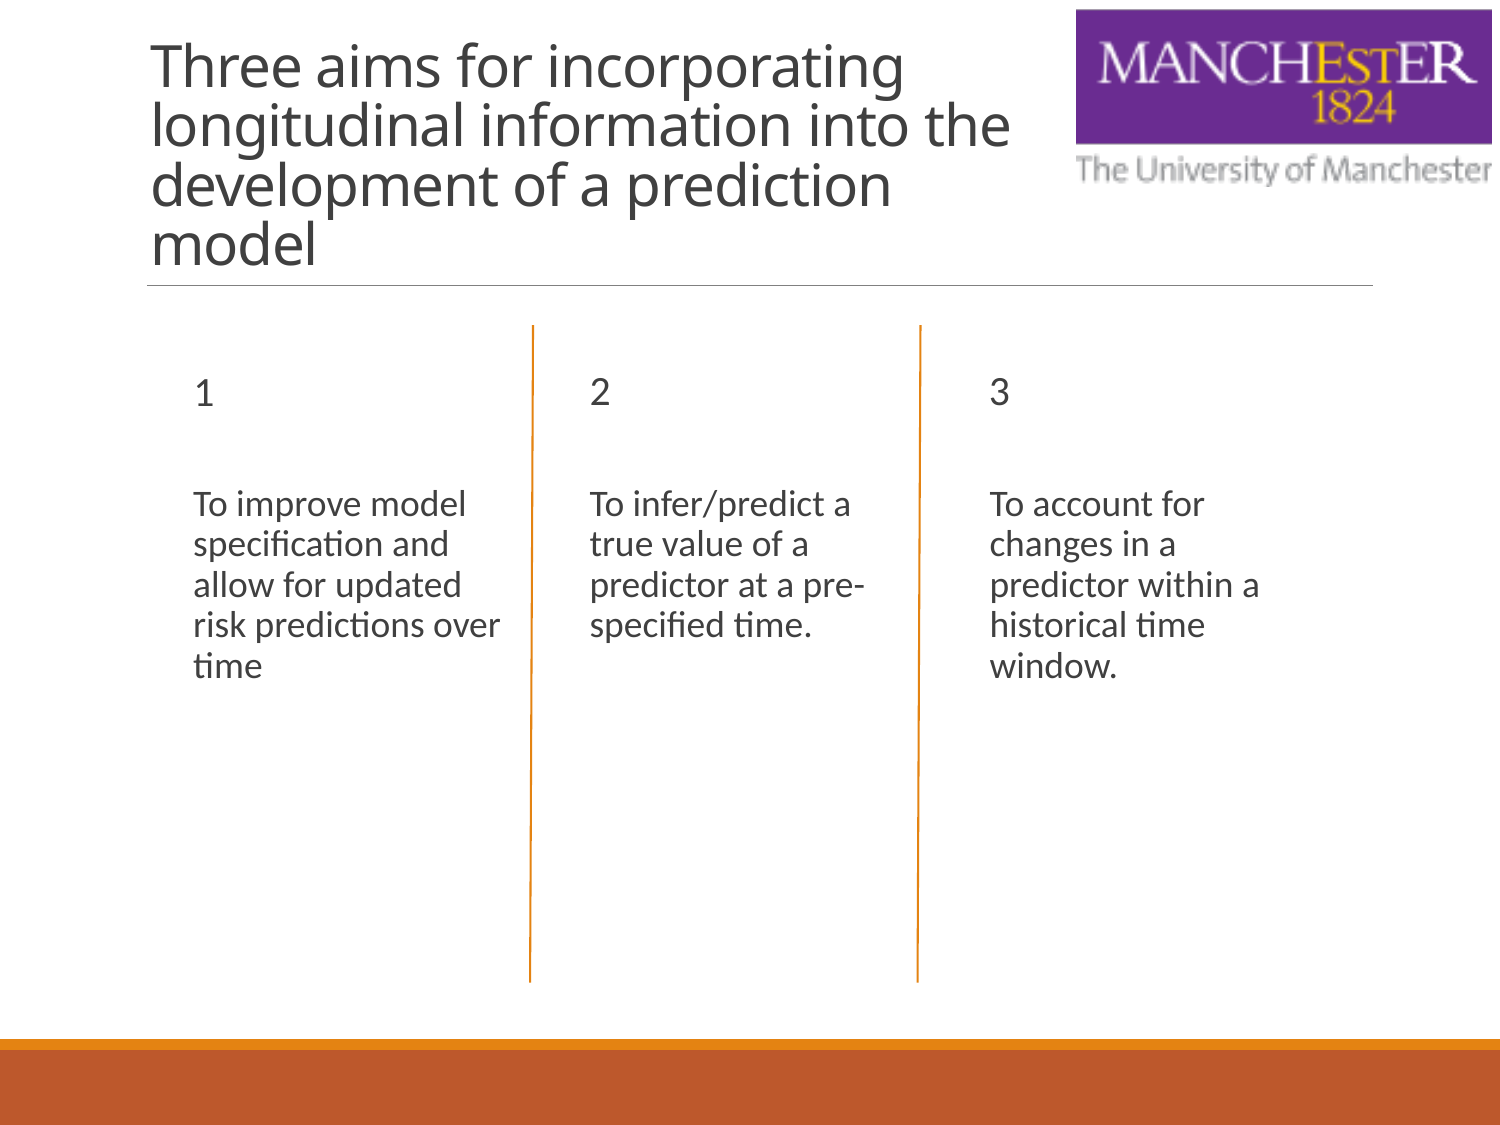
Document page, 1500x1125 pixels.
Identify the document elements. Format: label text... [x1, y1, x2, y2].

title Three aims for incorporating longitudinal information into the development of a prediction model [135, 47, 1047, 285]
text_box To account for changes in a predictor within a historical time window. [959, 476, 1321, 983]
text_box 3 [959, 361, 1320, 457]
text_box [529, 324, 534, 984]
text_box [916, 324, 921, 984]
text_box 2 [559, 361, 914, 457]
text_box To infer/predict a true value of a predictor at a pre-specified time. [559, 476, 914, 983]
text_box To improve model specification and allow for updated risk predictions over time [163, 476, 524, 983]
text_box 1 [178, 362, 526, 458]
